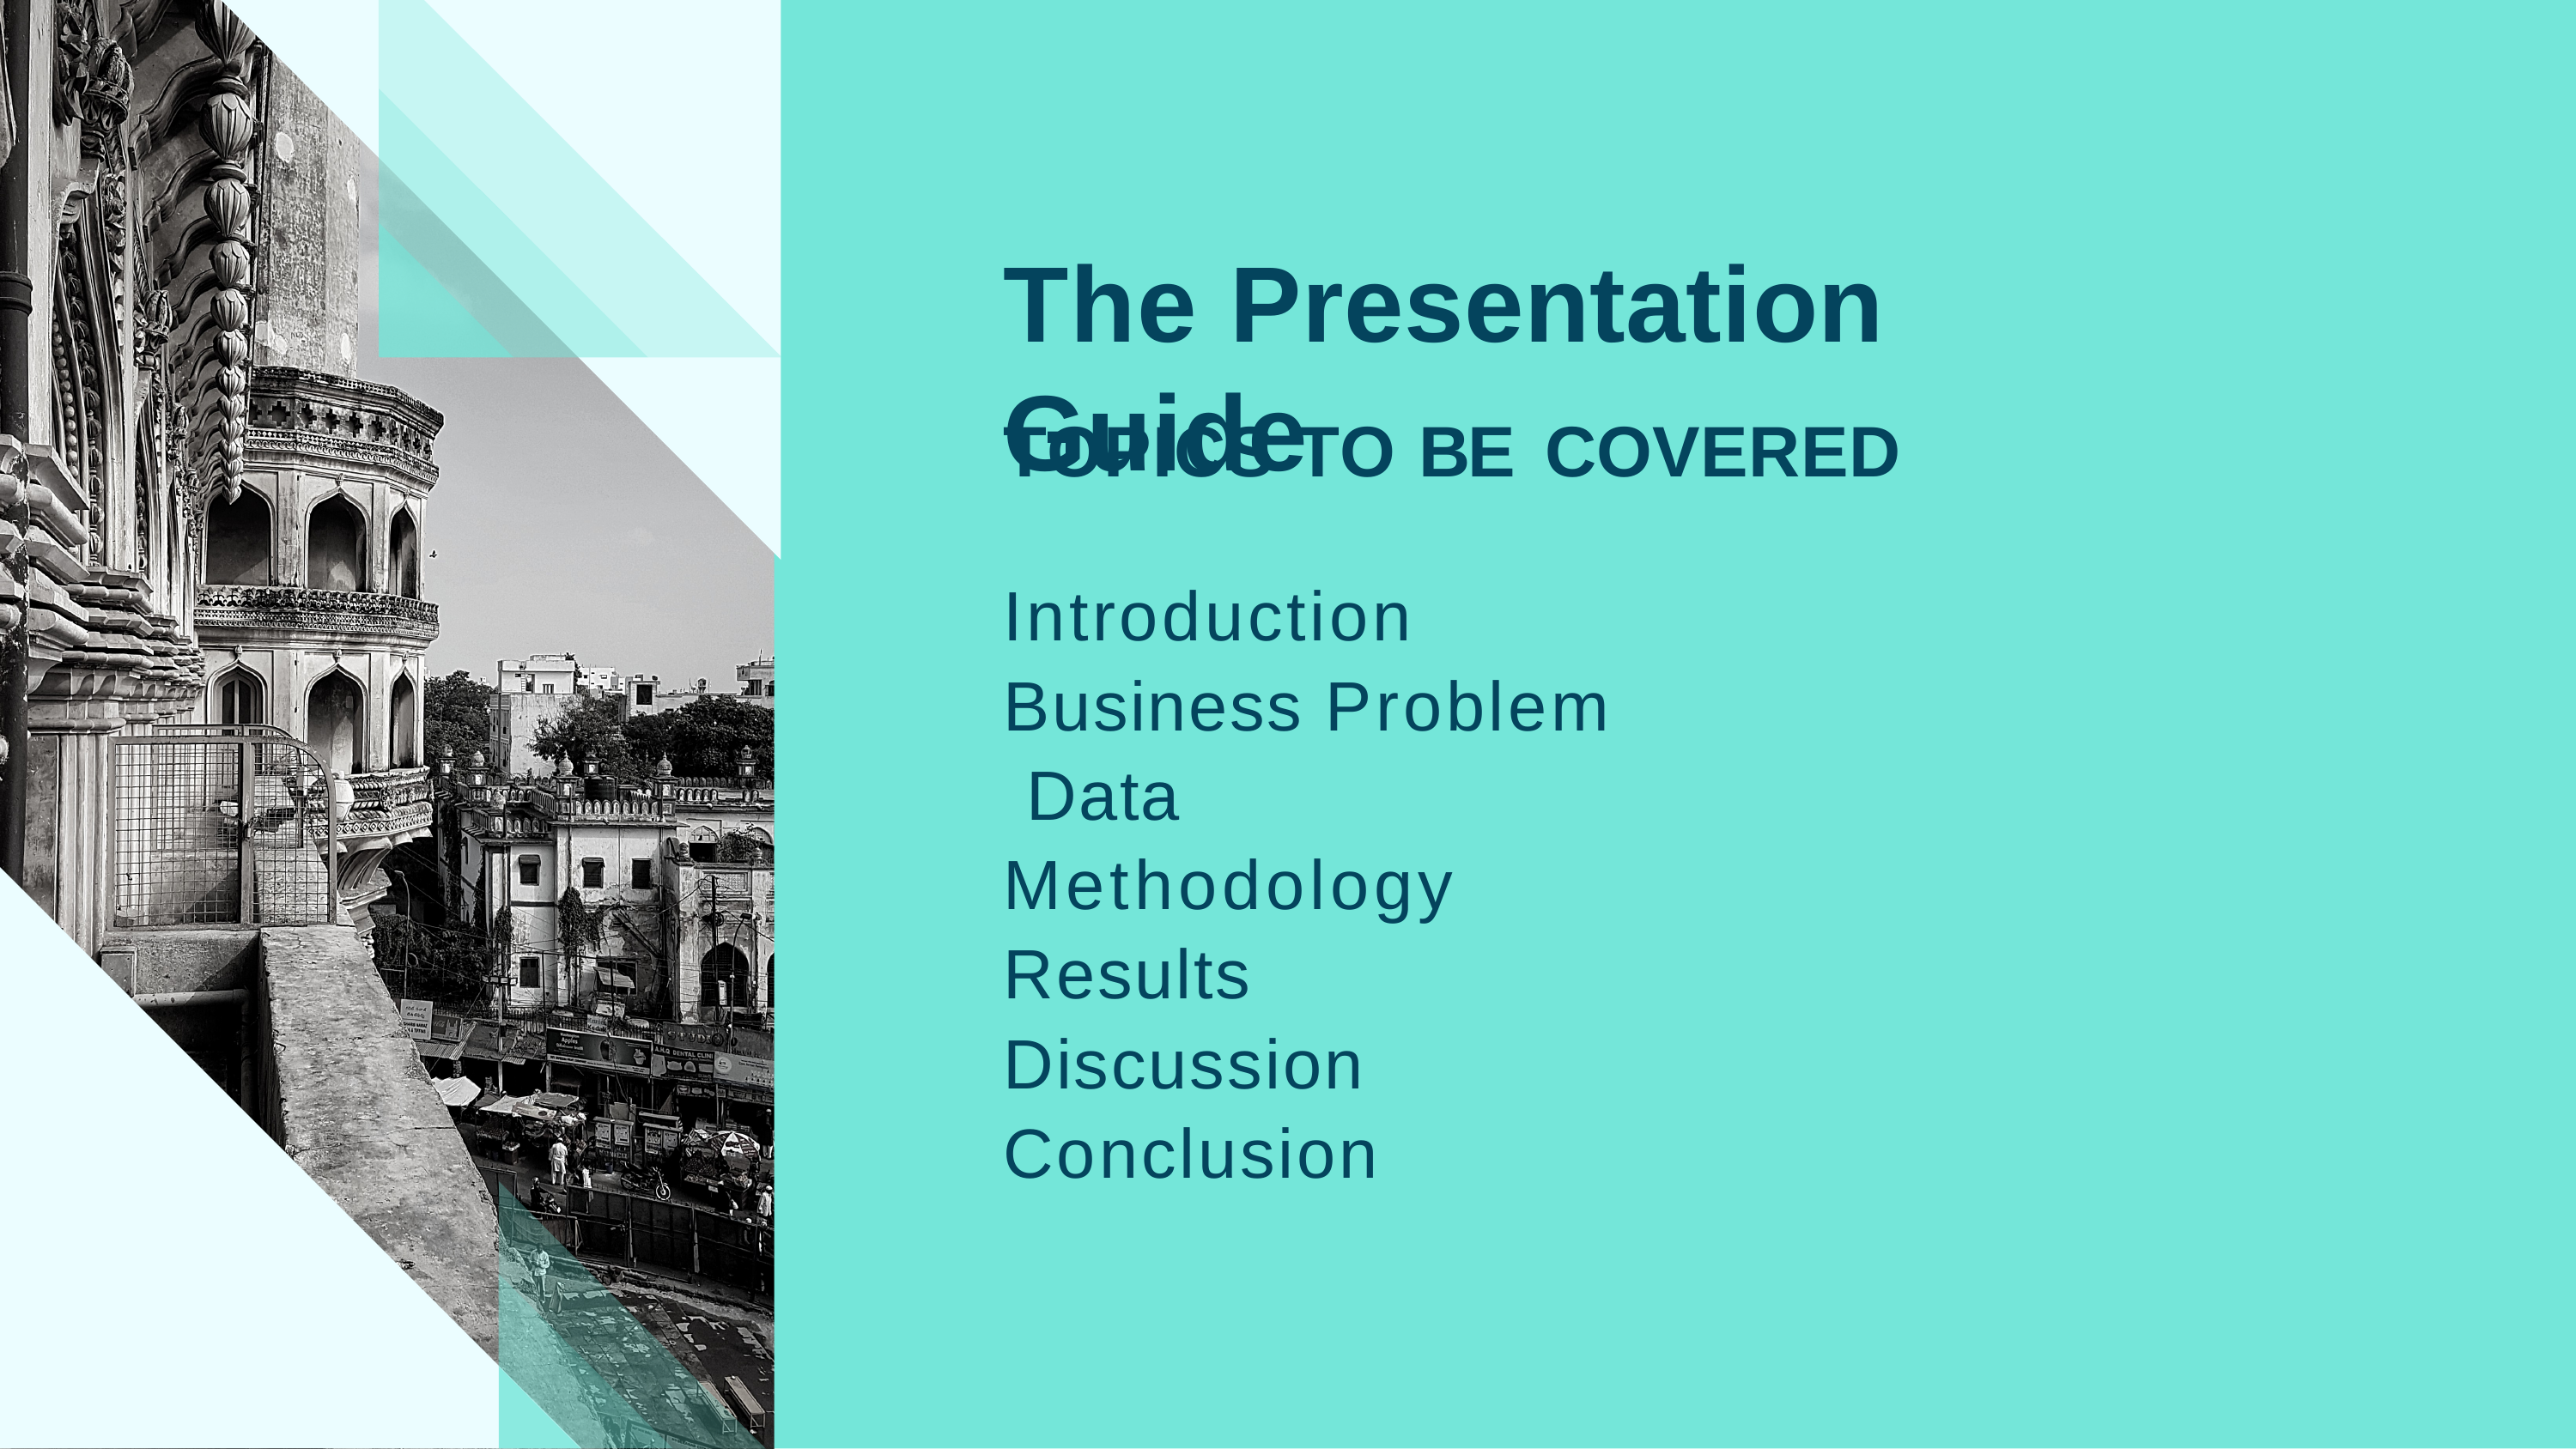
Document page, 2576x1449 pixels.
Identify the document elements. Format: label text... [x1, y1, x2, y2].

text_box [781, 0, 2576, 1449]
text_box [0, 0, 781, 1449]
title The Presentation Guide [1001, 233, 2215, 493]
text_box TOPICS TO BE COVERED Introduction Business Problem Data Methodology Results Discussion Conclusion [1001, 403, 1908, 1192]
